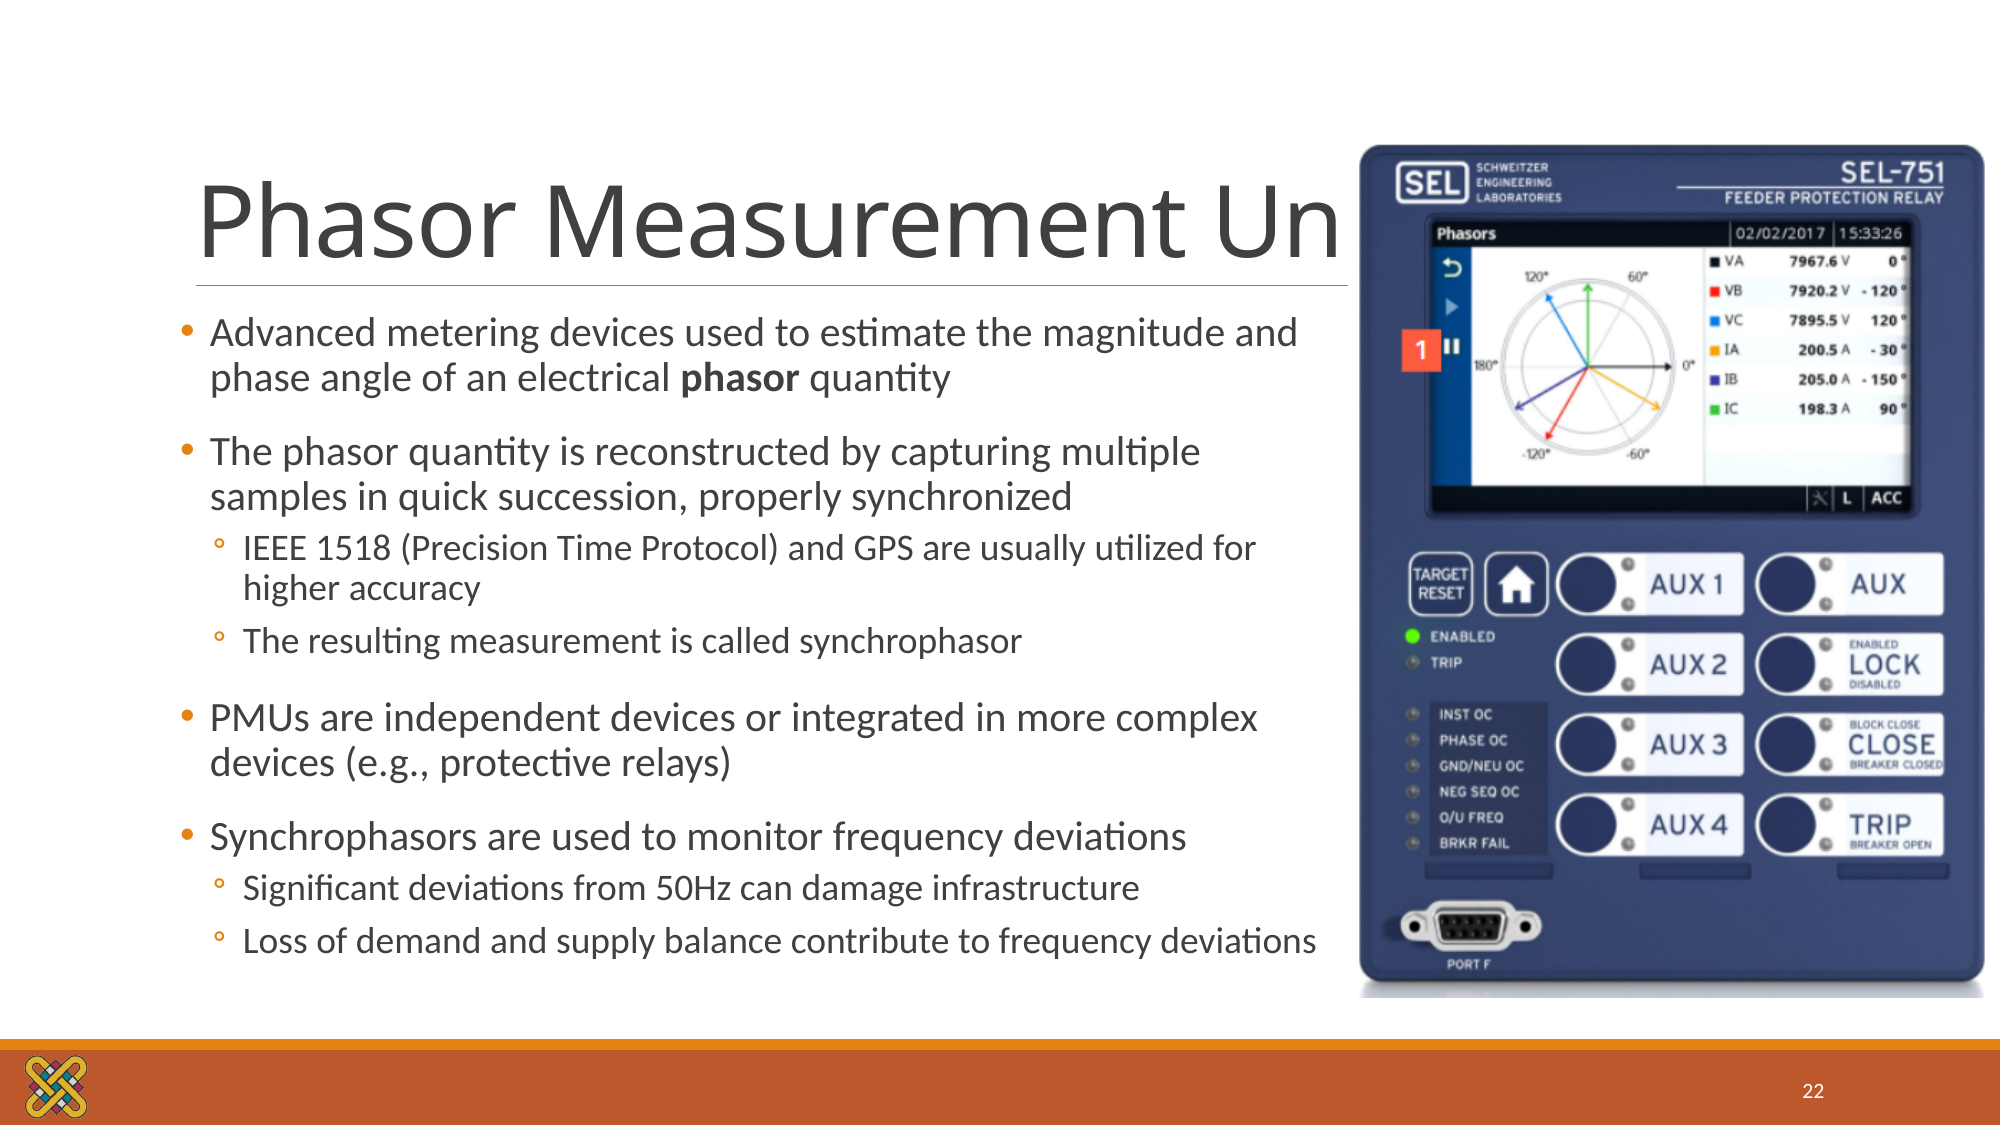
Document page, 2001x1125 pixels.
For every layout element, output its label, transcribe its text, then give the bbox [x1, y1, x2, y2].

picture [22, 1051, 90, 1121]
picture [1347, 134, 1996, 998]
list Advanced metering devices used to estimate the magnitude and phase angle of an electrical phasor quantity The phasor quantity is reconstructed by capturing multiple samples in quick succession, properly synchronized IEEE 1518 (Precision Time Protocol) and GPS are usually utilized for higher accuracy The resulting measurement is called synchrophasor PMUs are independent devices or integrated in more complex devices (e.g., protective relays) Synchrophasors are used to monitor frequency deviations Significant deviations from 50Hz can damage infrastructure Loss of demand and supply balance contribute to frequency deviations [180, 302, 1344, 998]
title Phasor Measurement Units [180, 47, 1830, 285]
slide_number 22 [1624, 1059, 1840, 1120]
